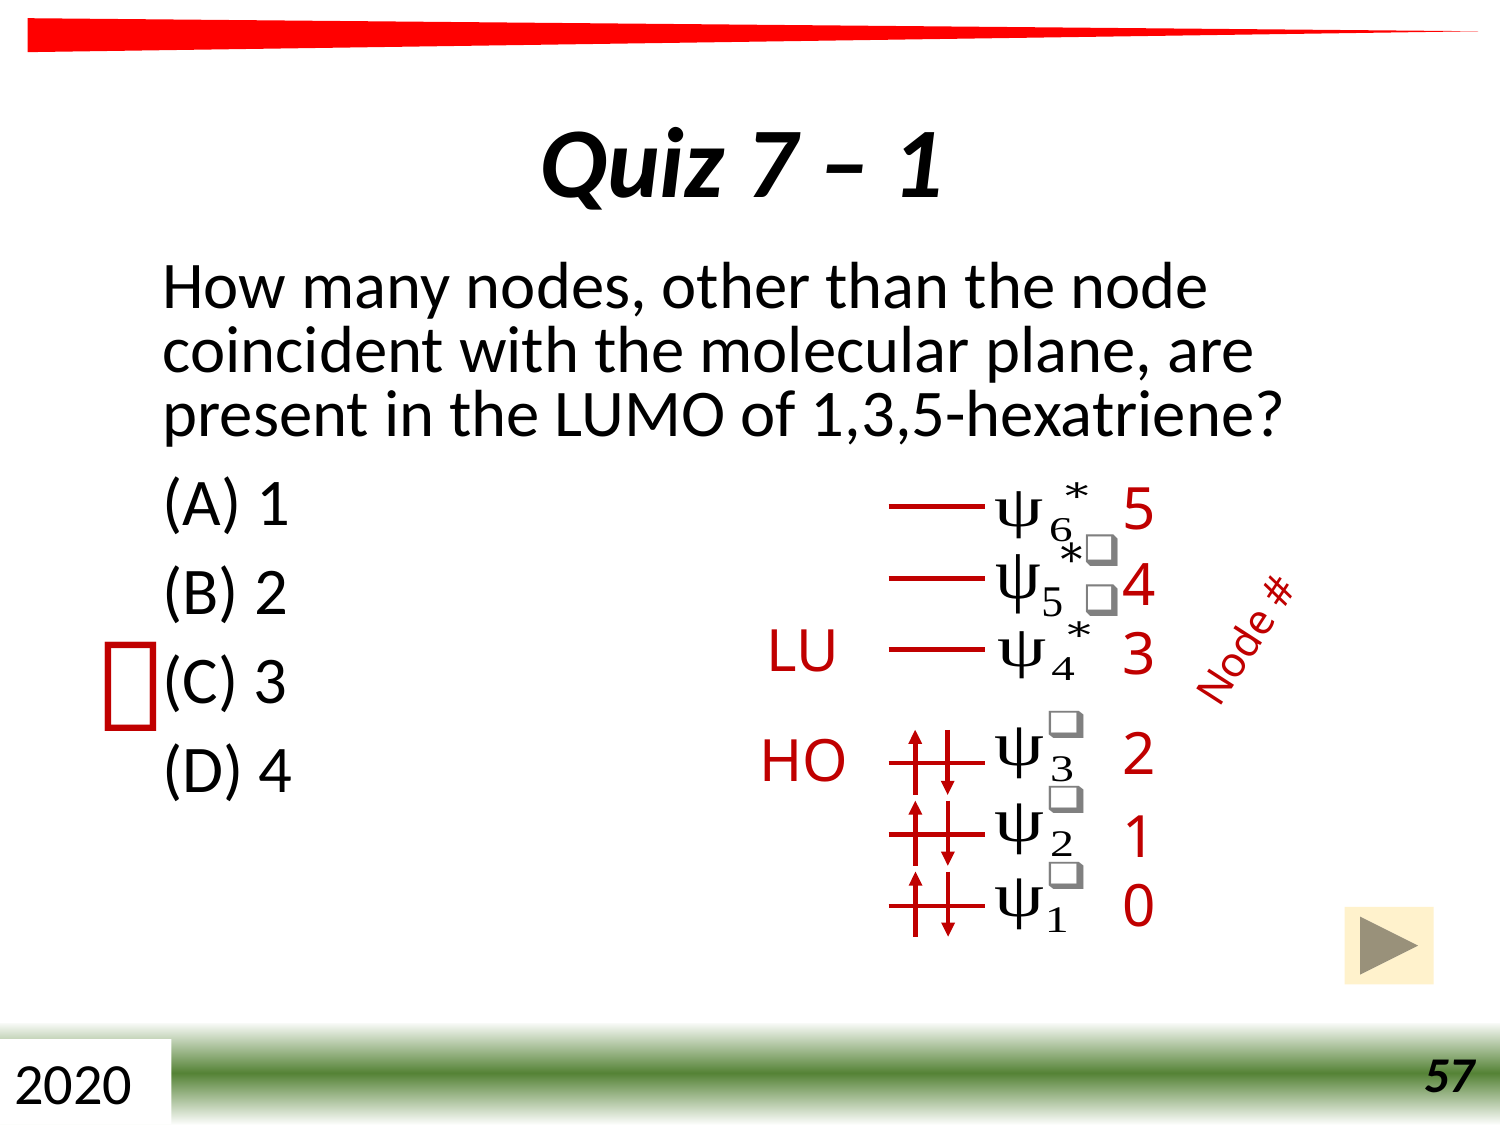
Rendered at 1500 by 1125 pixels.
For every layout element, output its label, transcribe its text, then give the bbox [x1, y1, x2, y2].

text_box 1 [1066, 805, 1212, 877]
text_box 3 [1066, 625, 1212, 694]
title Quiz 7 – 1 [66, 96, 1417, 241]
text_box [915, 871, 948, 937]
text_box 5 [1066, 477, 1212, 549]
text_box [27, 18, 1479, 53]
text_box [915, 800, 948, 866]
text_box [1344, 906, 1434, 985]
text_box 2020 [0, 1039, 172, 1124]
text_box 4 [1066, 553, 1212, 625]
text_box  [78, 599, 184, 764]
text_box 0 [1066, 877, 1212, 946]
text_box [888, 506, 985, 650]
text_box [915, 729, 948, 795]
text_box HO [744, 715, 864, 801]
text_box LU [751, 605, 854, 690]
text_box How many nodes, other than the node coincident with the molecular plane, are present in the LUMO of 1,3,5-hexatriene? (A) 1 (B) 2 (C) 3 (D) 4 [147, 250, 1338, 813]
text_box 2 [1066, 722, 1212, 793]
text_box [888, 762, 985, 907]
text_box Node # [1170, 548, 1320, 730]
slide_number 57 [1151, 1042, 1490, 1103]
